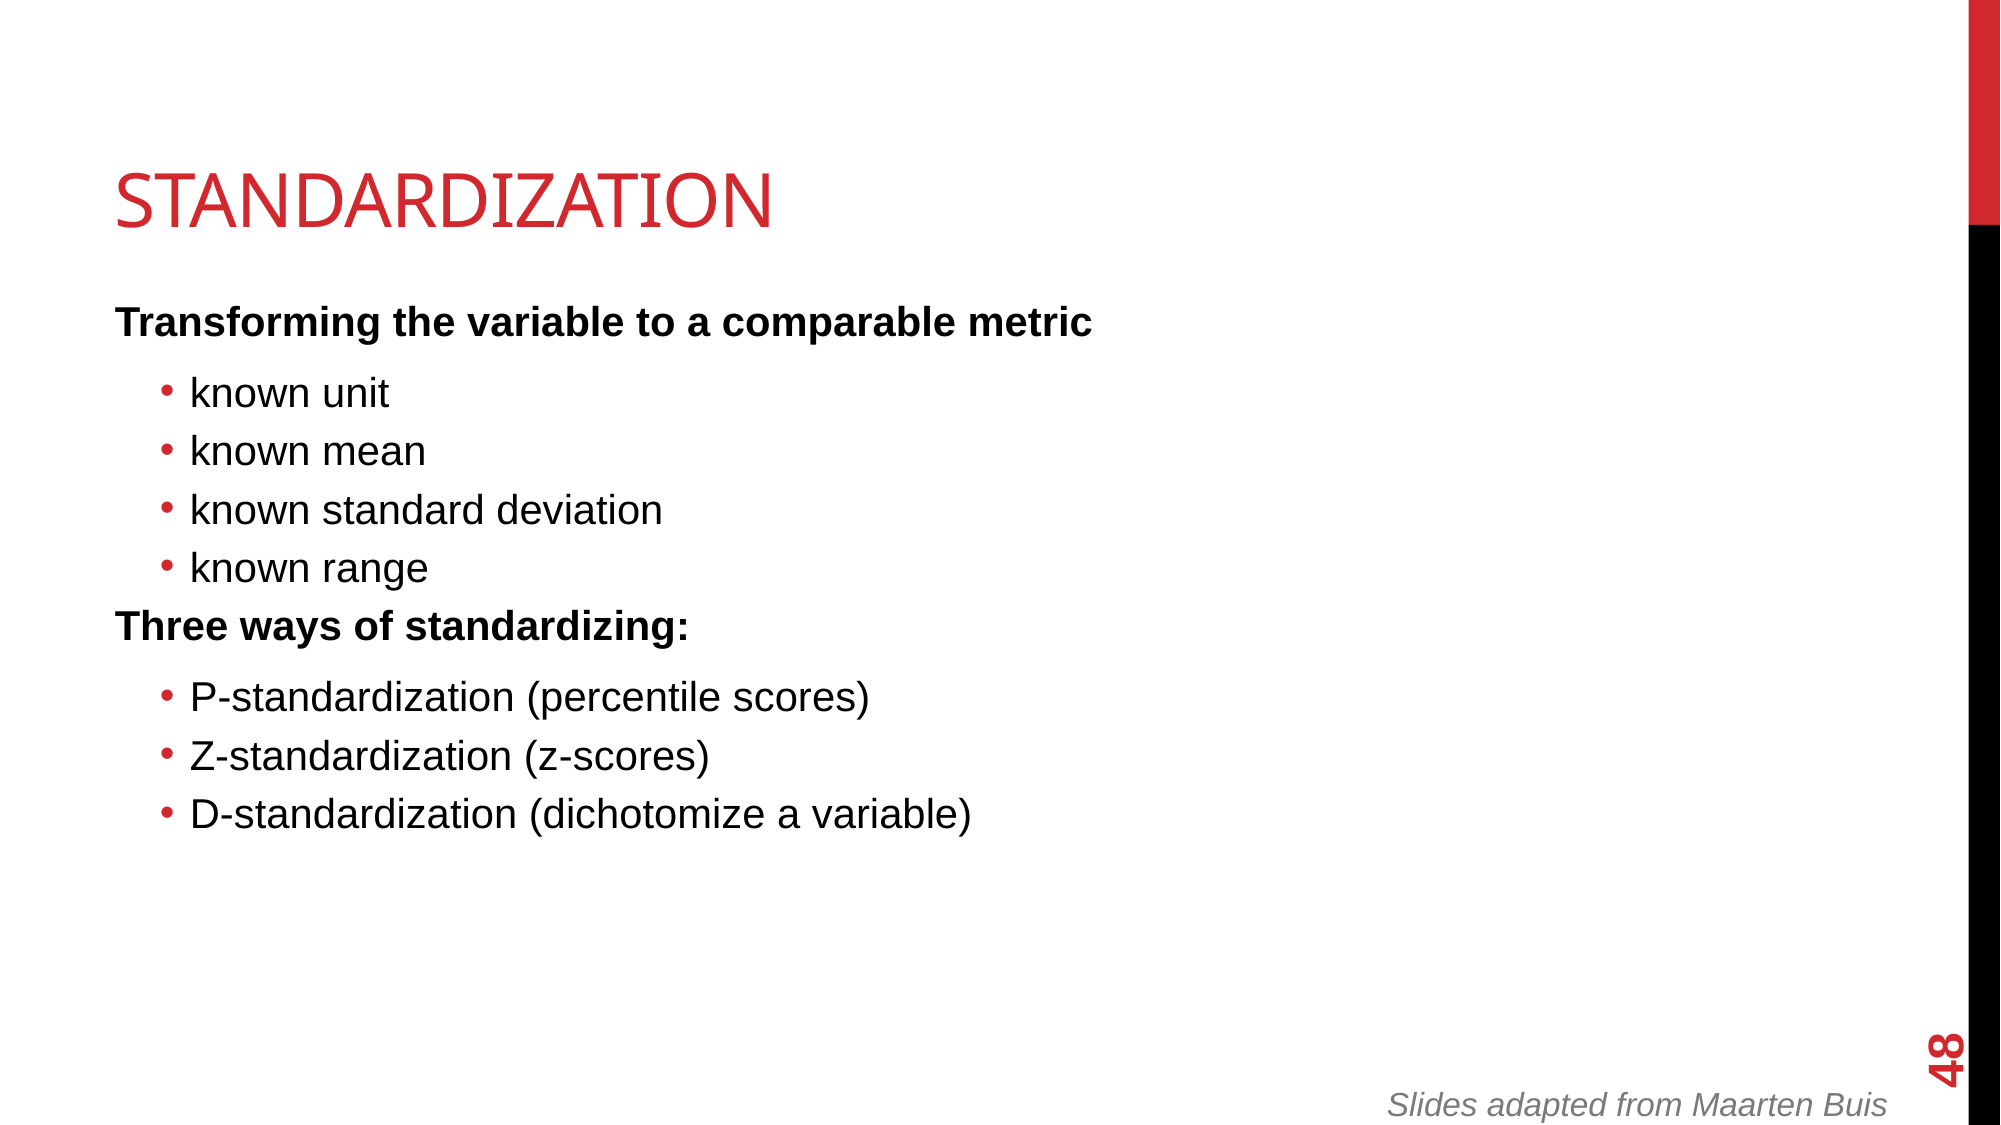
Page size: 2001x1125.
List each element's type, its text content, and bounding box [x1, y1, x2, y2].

list Transforming the variable to a comparable metric known unit known mean known standard deviation known range Three ways of standardizing: P-standardization (percentile scores) Z-standardization (z-scores) D-standardization (dichotomize a variable) [99, 287, 1767, 1005]
title Standardization [99, 25, 1367, 250]
text_box Slides adapted from Maarten Buis [1239, 1075, 1904, 1125]
slide_number 48 [1903, 887, 1984, 1104]
